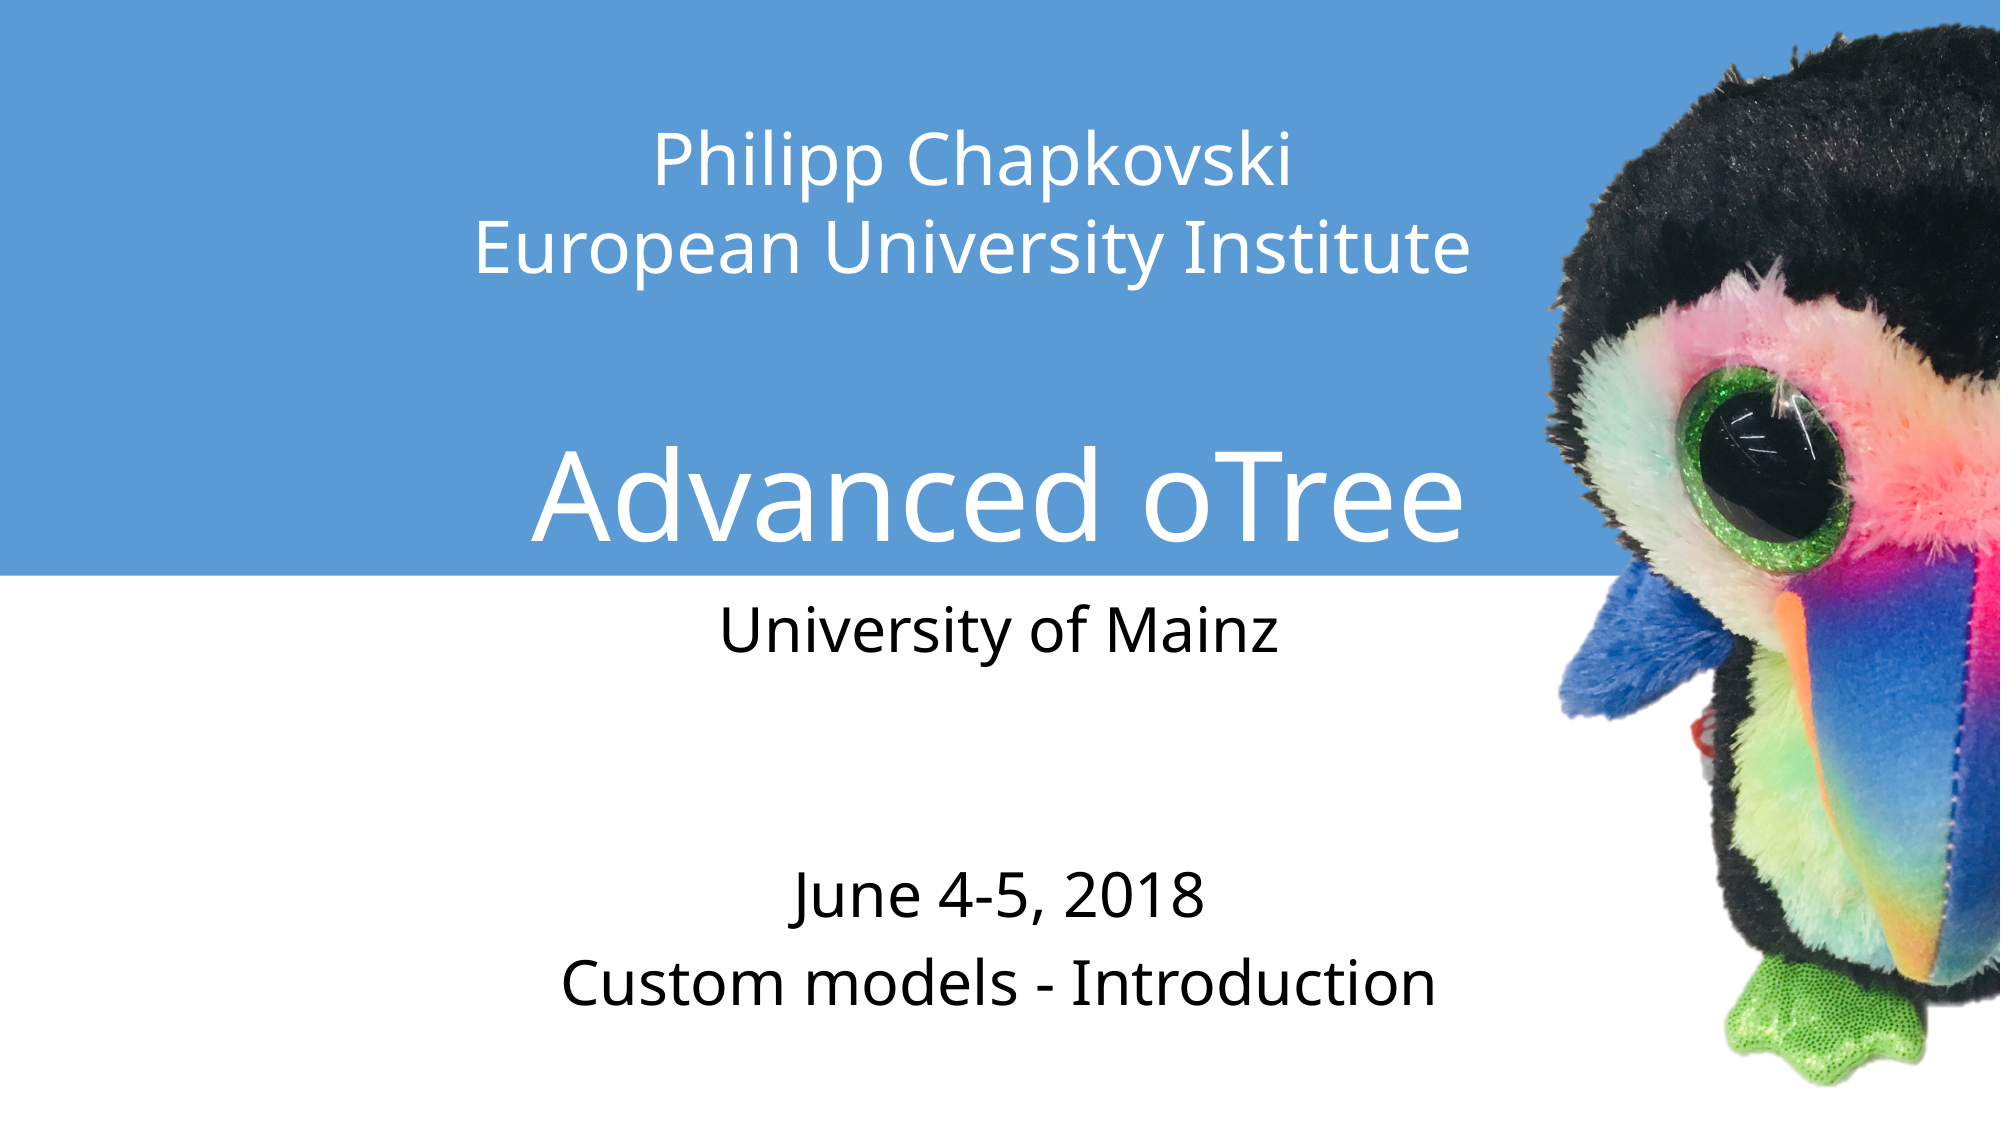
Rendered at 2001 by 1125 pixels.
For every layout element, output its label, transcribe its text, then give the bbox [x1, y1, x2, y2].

title Advanced oTree [0, 0, 1334, 576]
text_box Philipp Chapkovski European University Institute [458, 105, 1334, 296]
subtitle University of Mainz June 4-5, 2018 Custom models - Introduction [249, 590, 1334, 1104]
picture [1334, 0, 2000, 1125]
